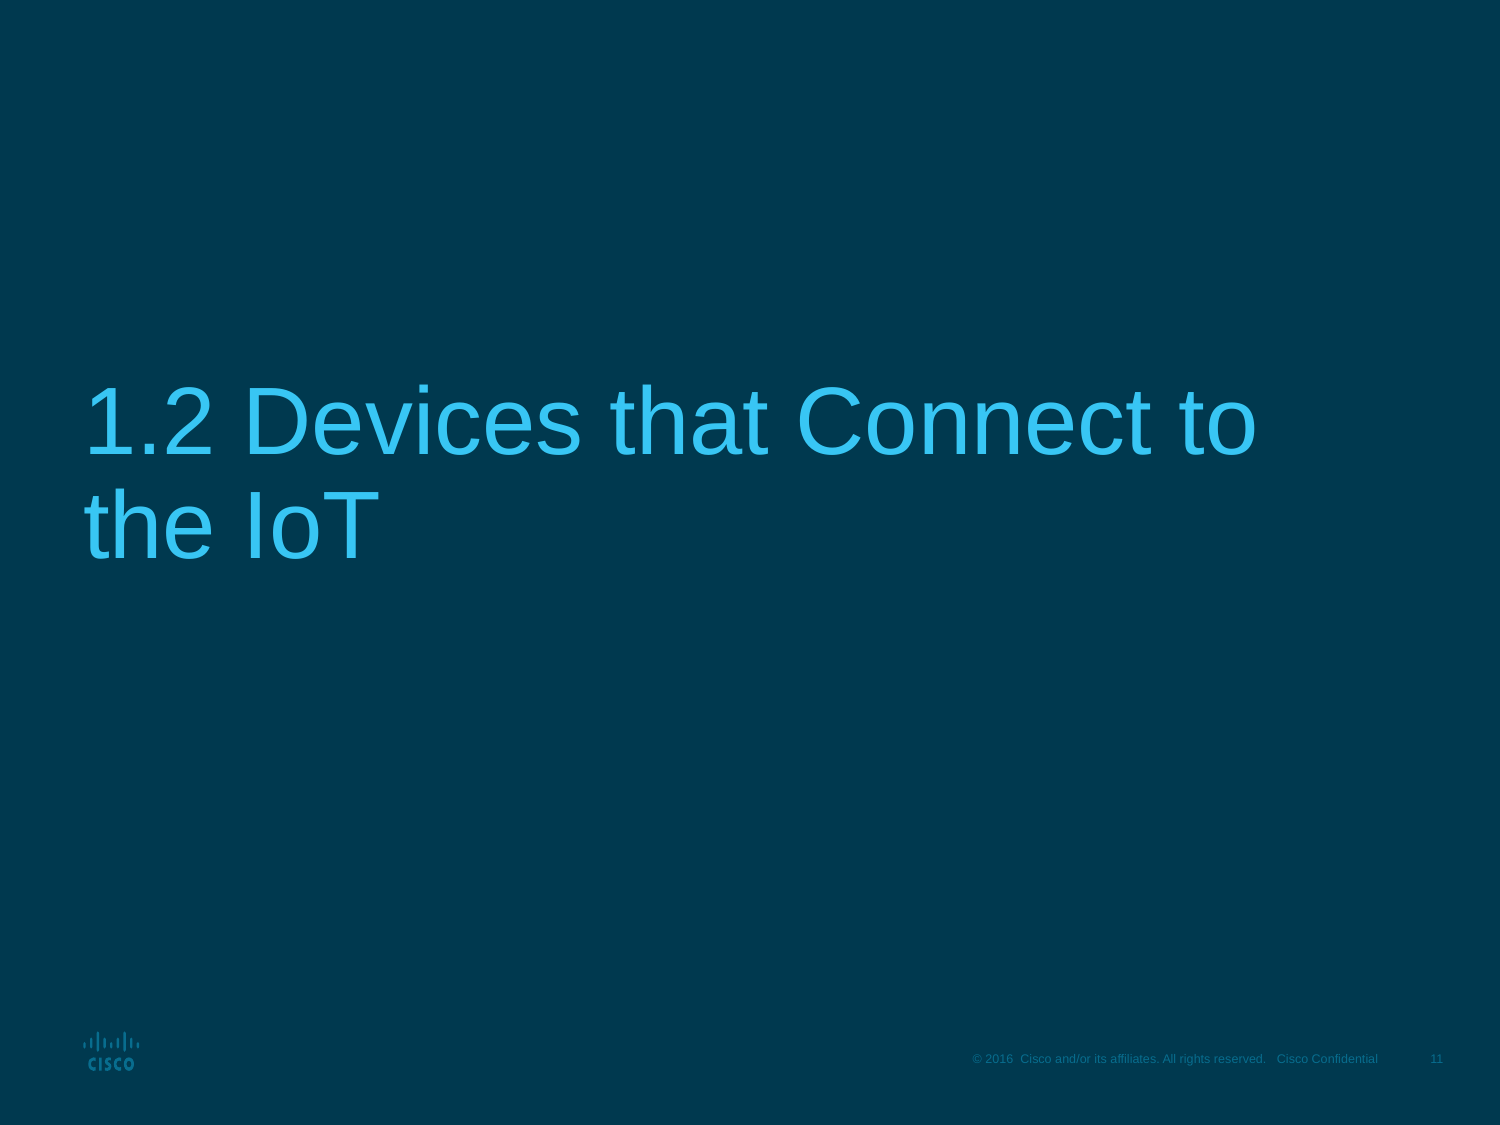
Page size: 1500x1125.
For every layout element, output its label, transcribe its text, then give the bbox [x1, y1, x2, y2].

title 1.2 Devices that Connect to the IoT [68, 290, 1315, 587]
